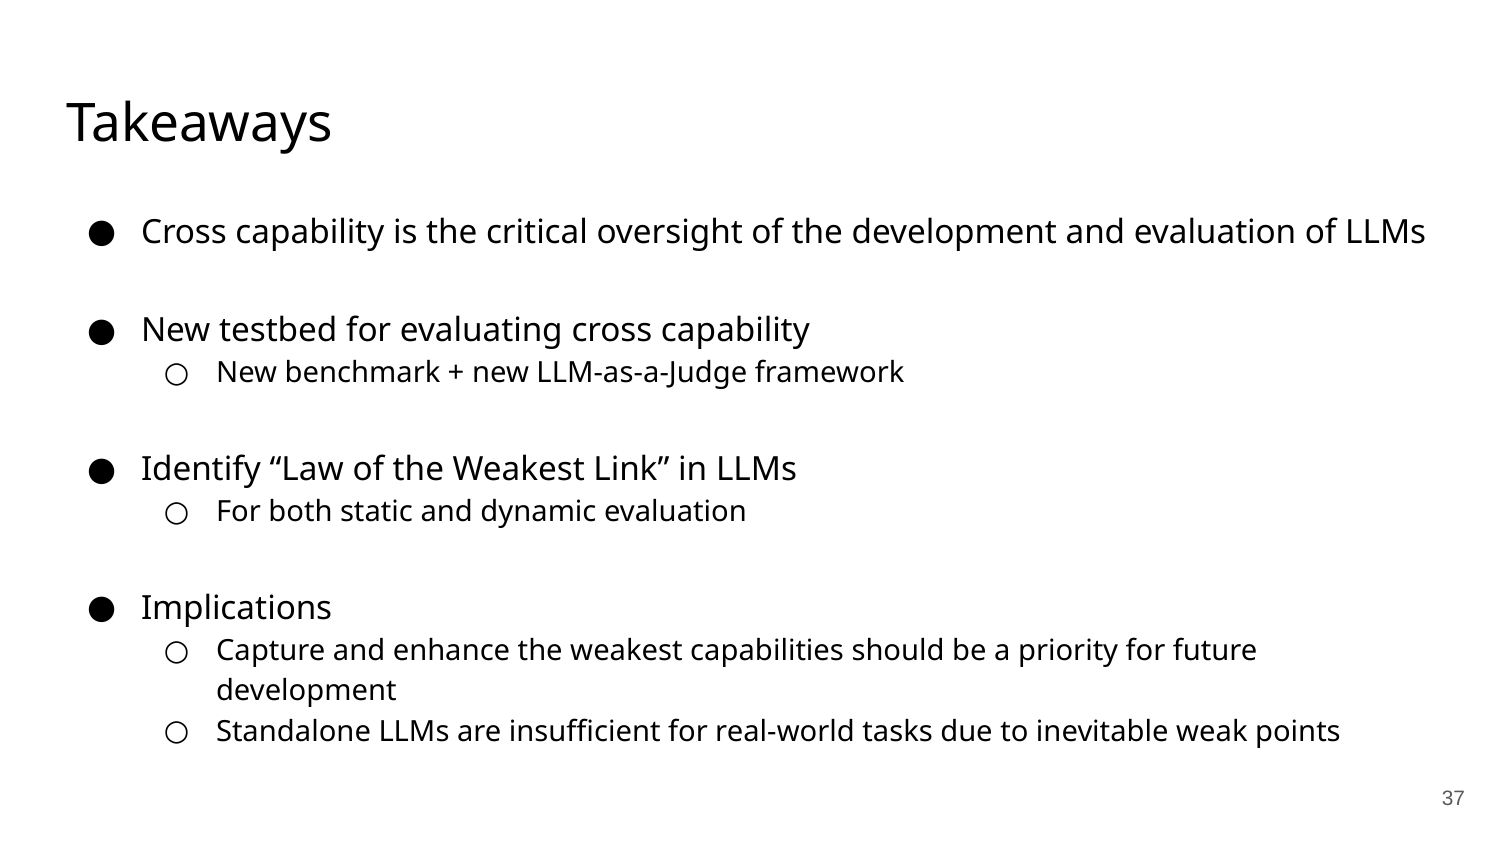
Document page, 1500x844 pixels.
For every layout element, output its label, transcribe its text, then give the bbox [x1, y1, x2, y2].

list Cross capability is the critical oversight of the development and evaluation of LLMs New testbed for evaluating cross capability New benchmark + new LLM-as-a-Judge framework Identify “Law of the Weakest Link” in LLMs For both static and dynamic evaluation Implications Capture and enhance the weakest capabilities should be a priority for future development Standalone LLMs are insufficient for real-world tasks due to inevitable weak points [51, 189, 1449, 805]
title Takeaways [51, 72, 1449, 167]
slide_number ‹#› [1389, 764, 1480, 830]
